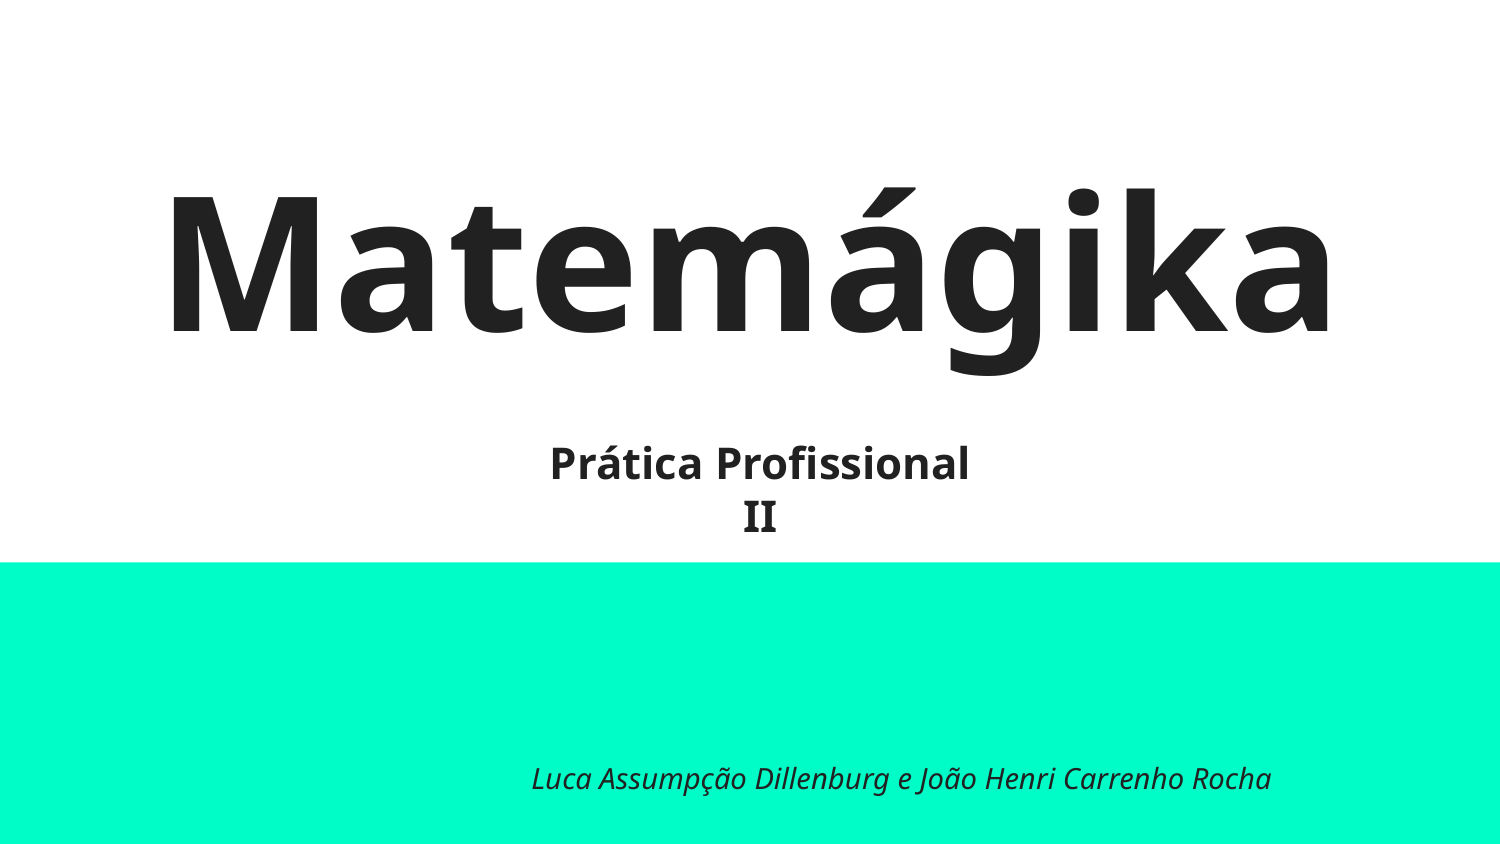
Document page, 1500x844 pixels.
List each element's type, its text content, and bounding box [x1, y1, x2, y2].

text_box Luca Assumpção Dillenburg e João Henri Carrenho Rocha [516, 744, 1488, 819]
subtitle Prática Profissional II [407, 446, 1115, 530]
title Matemágika [51, 35, 1449, 477]
